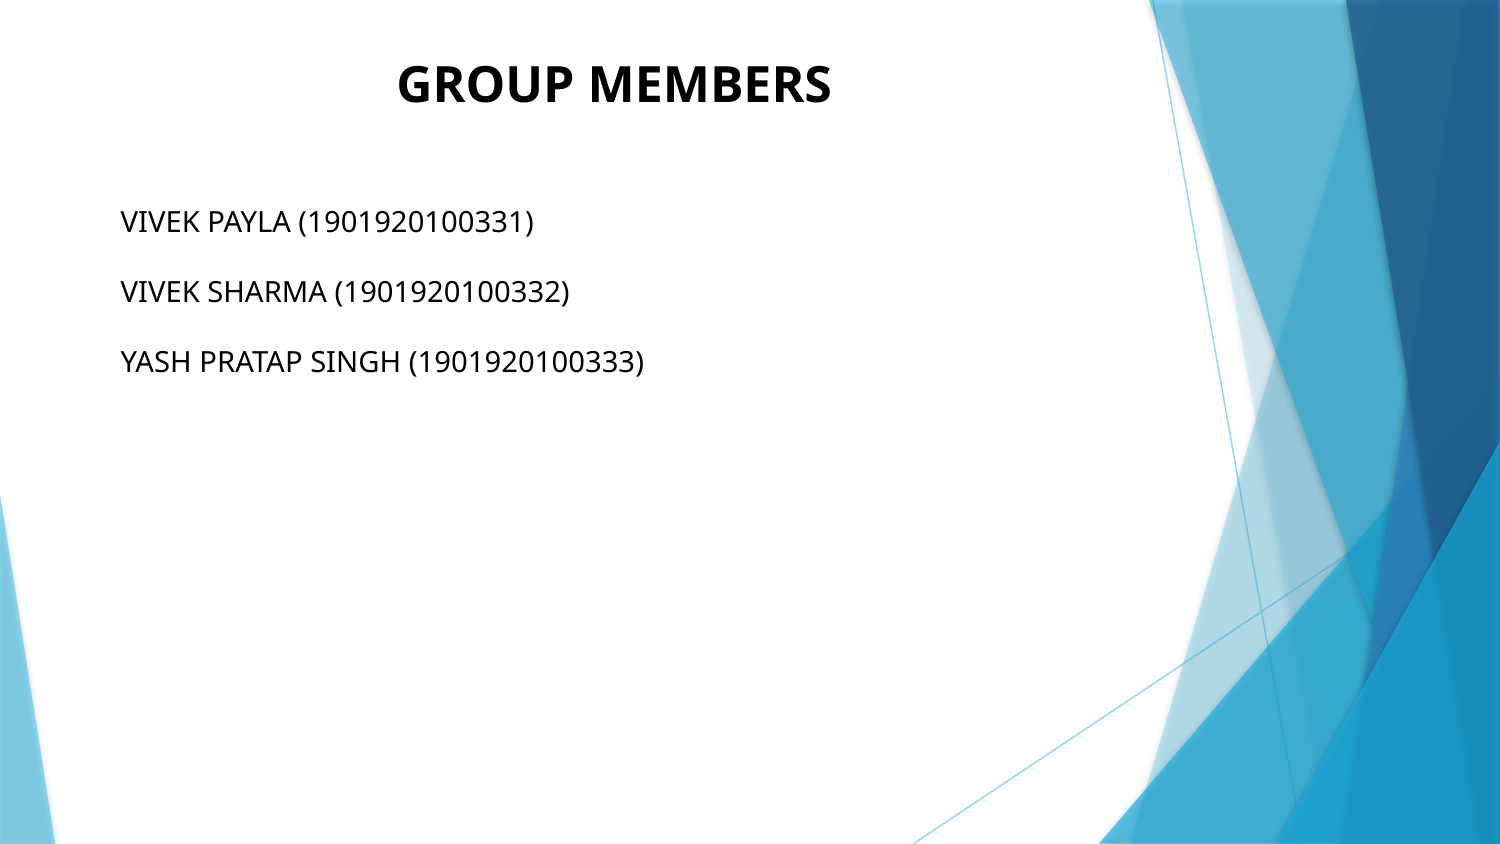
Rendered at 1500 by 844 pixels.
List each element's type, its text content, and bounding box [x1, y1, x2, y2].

text_box GROUP MEMBERS [208, 45, 1021, 120]
text_box VIVEK PAYLA (1901920100331) VIVEK SHARMA (1901920100332) YASH PRATAP SINGH (1901920100333) [105, 160, 1148, 386]
